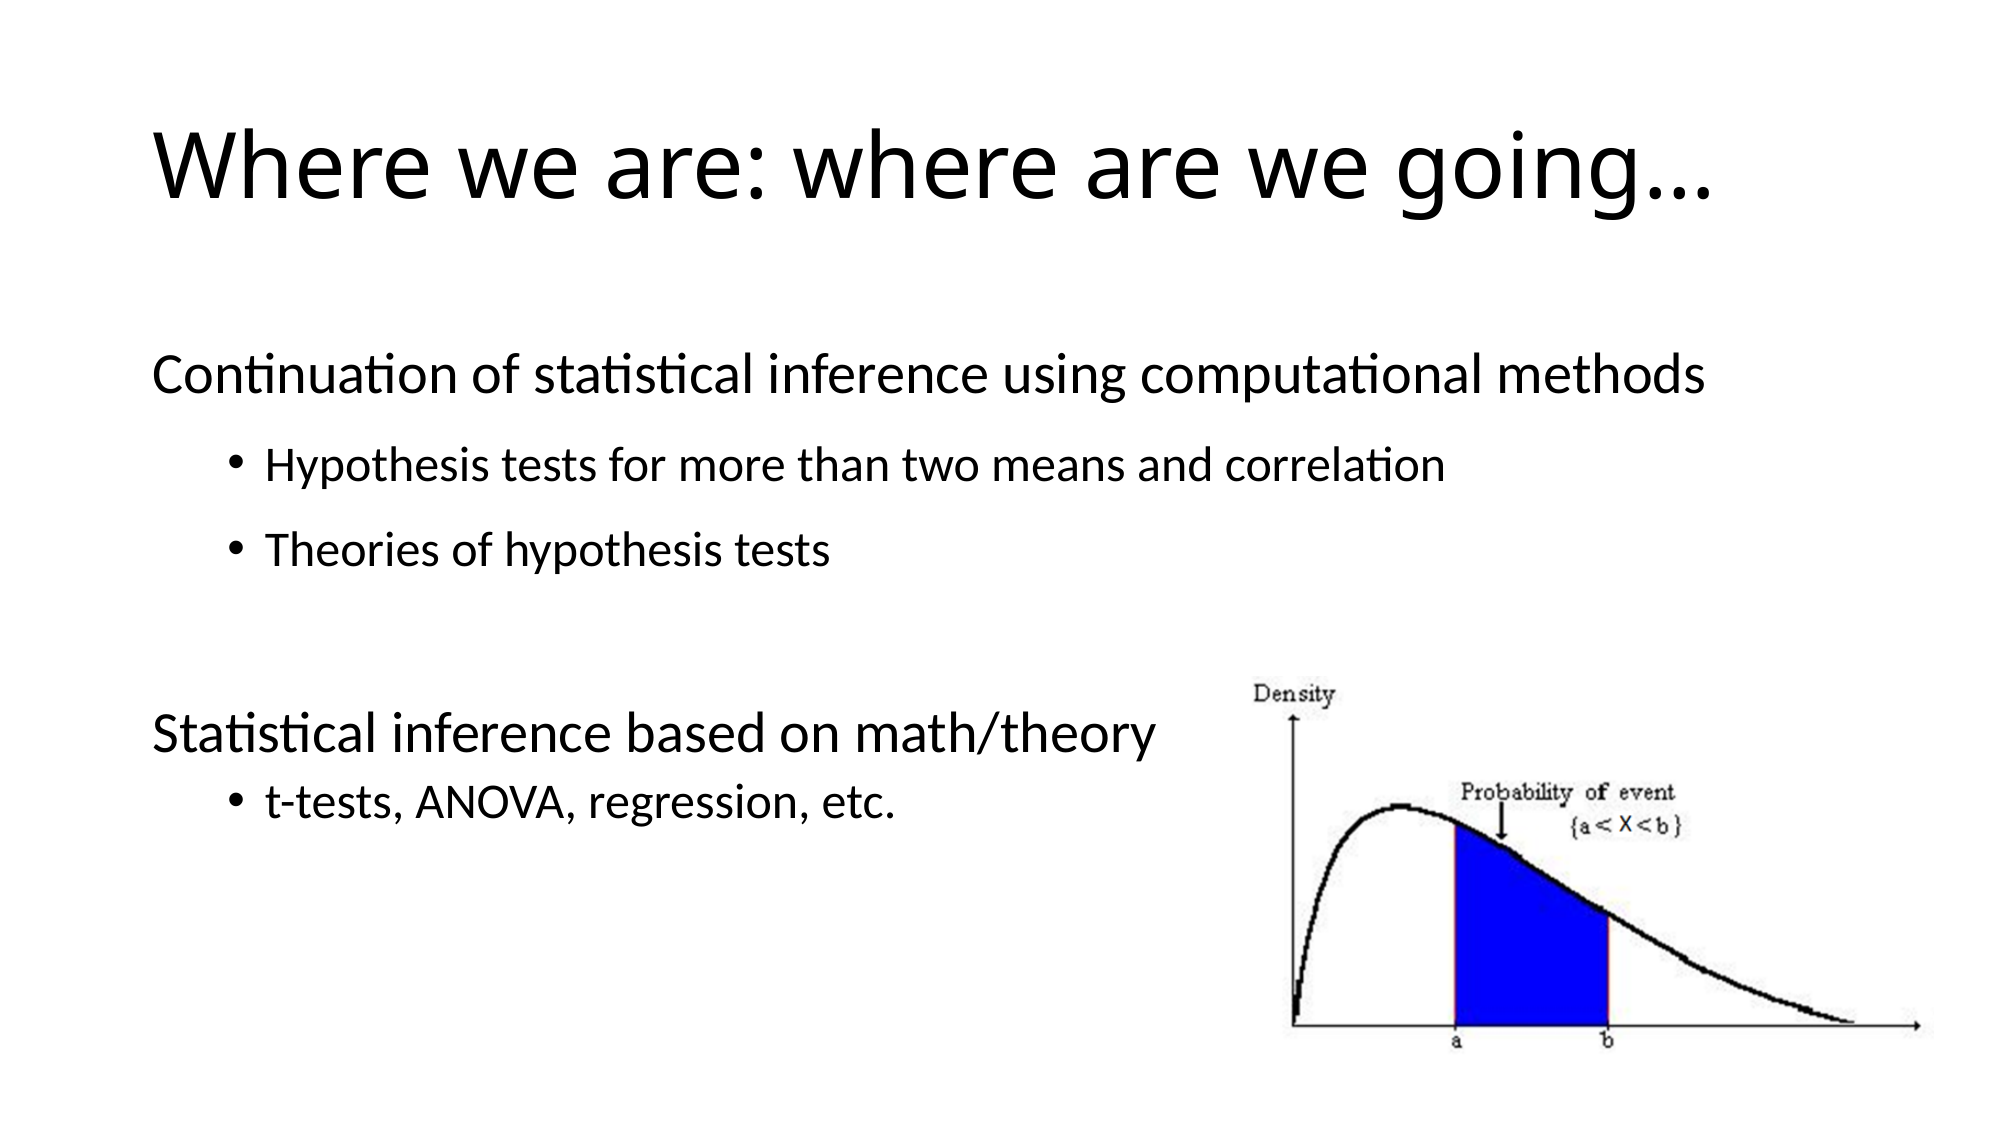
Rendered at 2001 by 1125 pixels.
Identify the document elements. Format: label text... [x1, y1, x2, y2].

title Where we are: where are we going… [137, 59, 1863, 278]
picture [1235, 676, 1934, 1070]
list Continuation of statistical inference using computational methods Hypothesis tests for more than two means and correlation Theories of hypothesis tests Statistical inference based on math/theory t-tests, ANOVA, regression, etc. [137, 336, 1863, 972]
